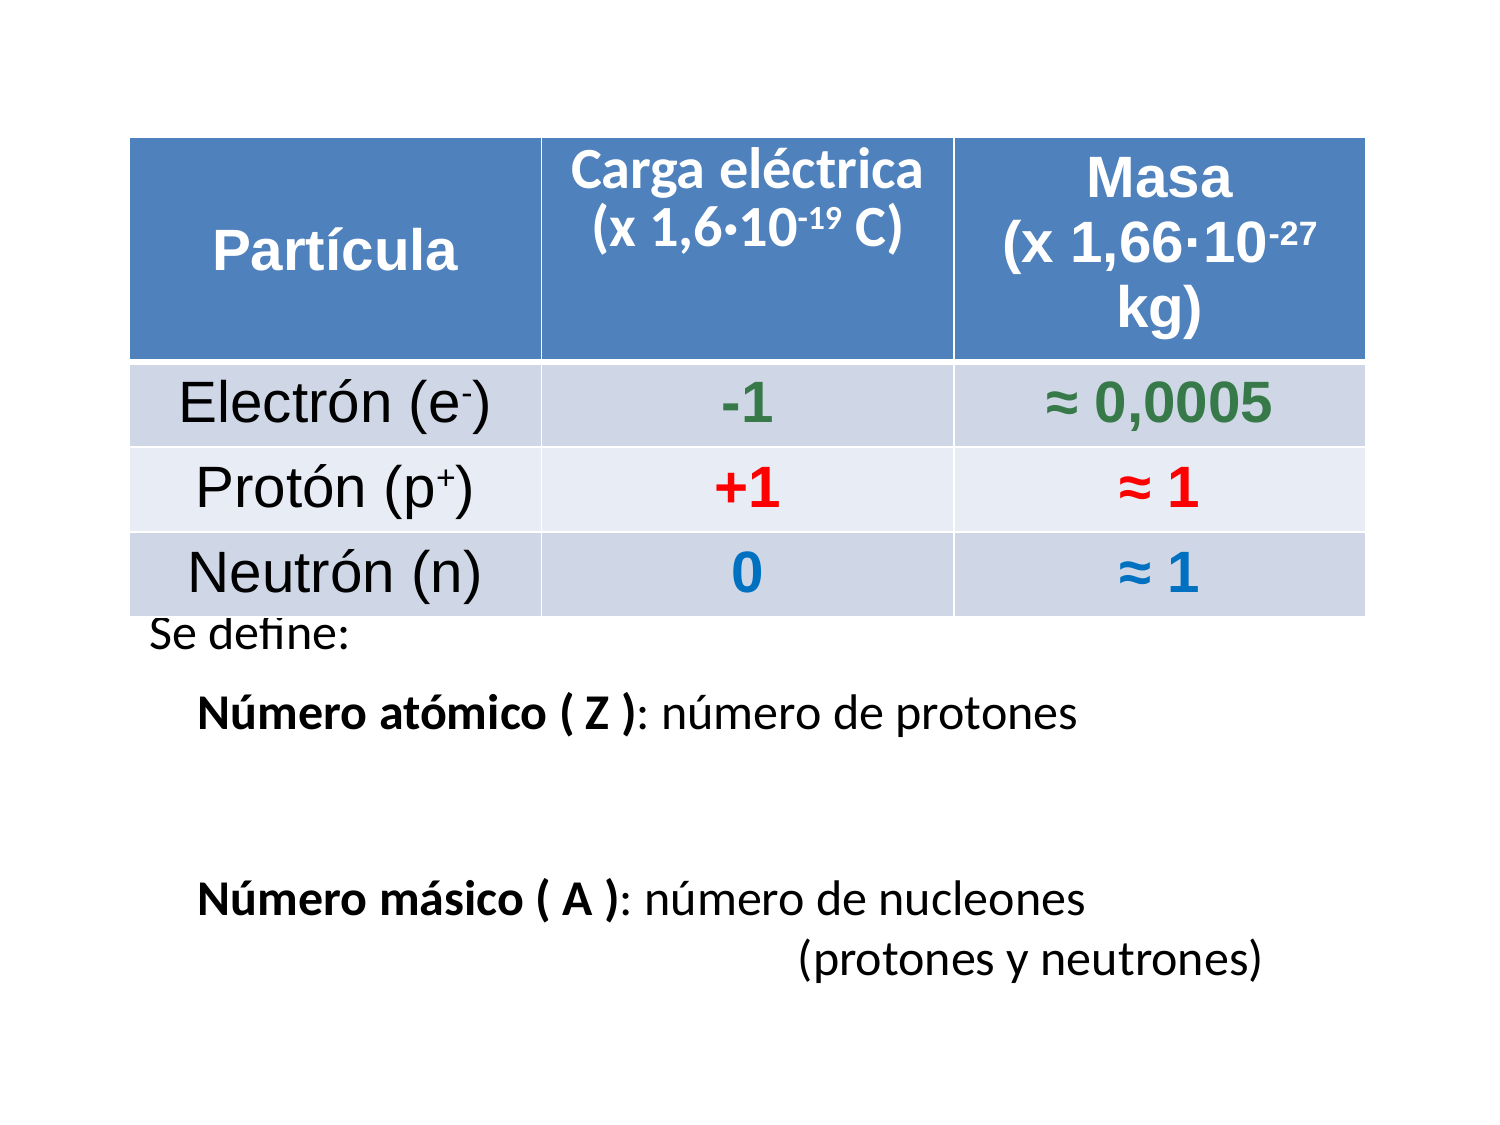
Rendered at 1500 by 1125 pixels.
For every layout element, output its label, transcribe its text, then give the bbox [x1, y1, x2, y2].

table_header Carga eléctrica (x 1,6·10-19 C) [542, 138, 953, 359]
table_cell ≈ 1 [955, 533, 1365, 616]
text_box Número másico ( A ): número de nucleones (protones y neutrones) [182, 857, 1500, 993]
table_cell ≈ 1 [955, 448, 1365, 531]
table_cell Neutrón (n) [130, 533, 541, 616]
text_box Se define: [134, 592, 1481, 667]
text_box Número atómico ( Z ): número de protones [182, 671, 1500, 747]
table_cell 0 [542, 533, 953, 616]
table_cell Protón (p+) [130, 448, 541, 531]
table_cell ≈ 0,0005 [955, 365, 1365, 446]
table_header Partícula [130, 138, 541, 359]
table_cell Electrón (e-) [130, 365, 541, 446]
table_cell -1 [542, 365, 953, 446]
table_header Masa (x 1,66·10-27 kg) [955, 138, 1365, 359]
table_cell +1 [542, 448, 953, 531]
